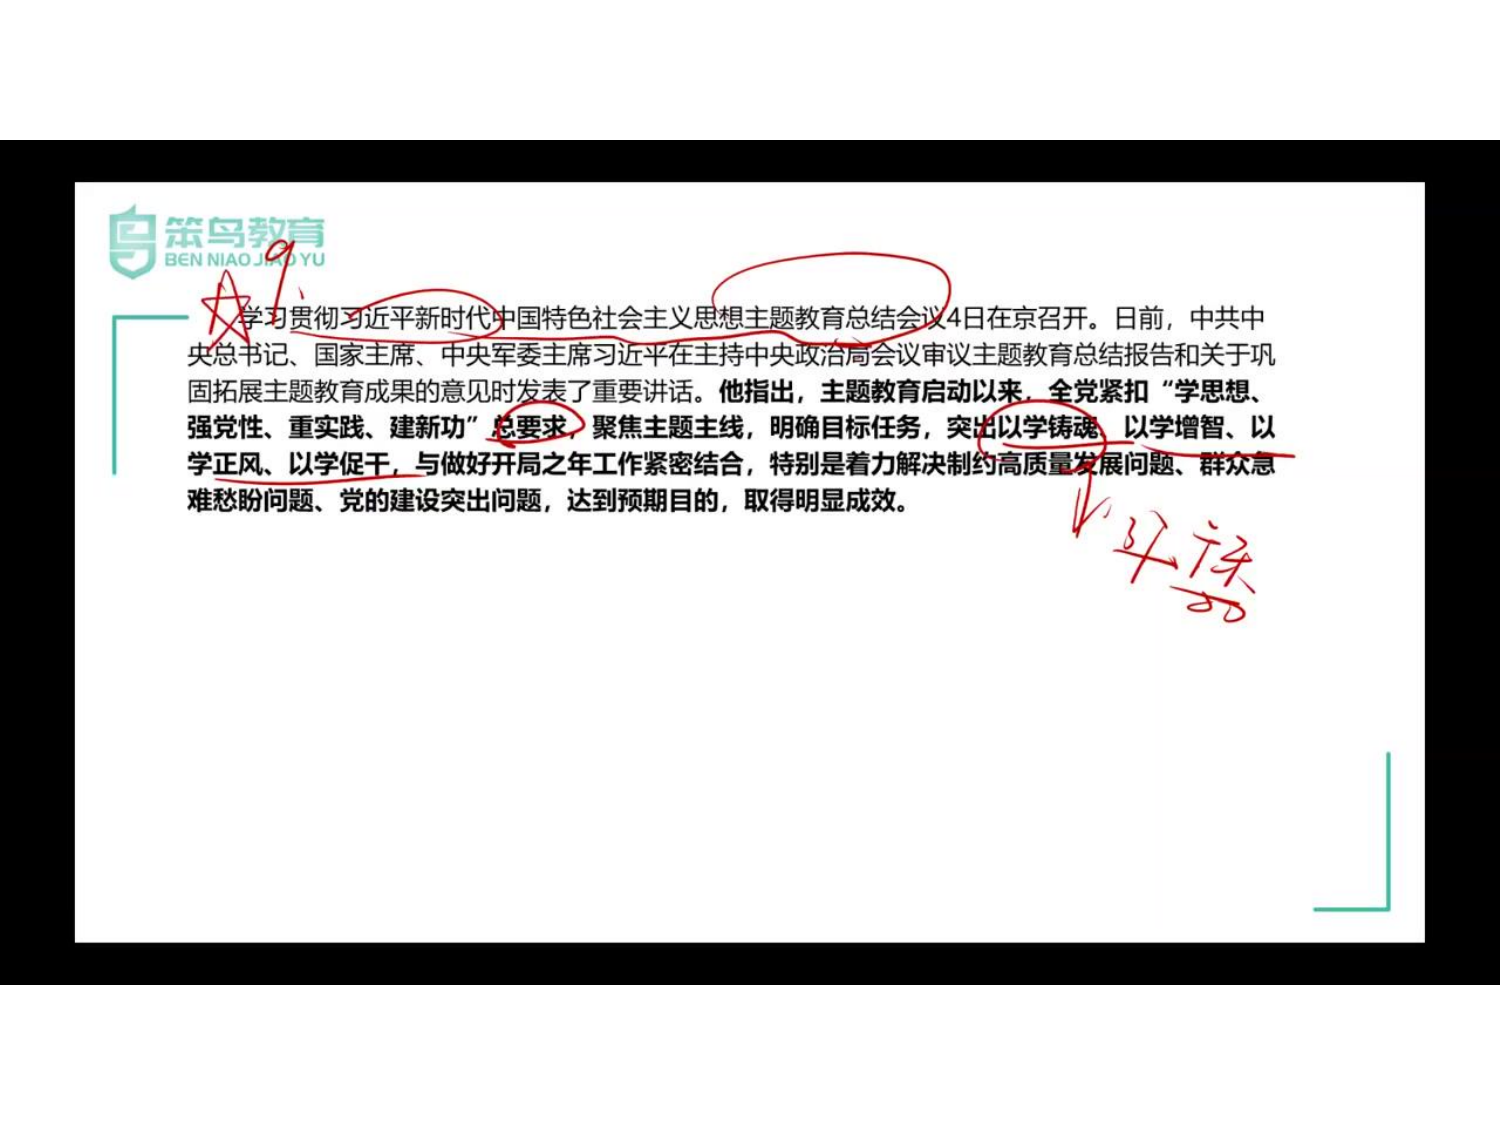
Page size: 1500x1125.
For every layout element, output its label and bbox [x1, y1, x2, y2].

picture [0, 140, 1500, 985]
